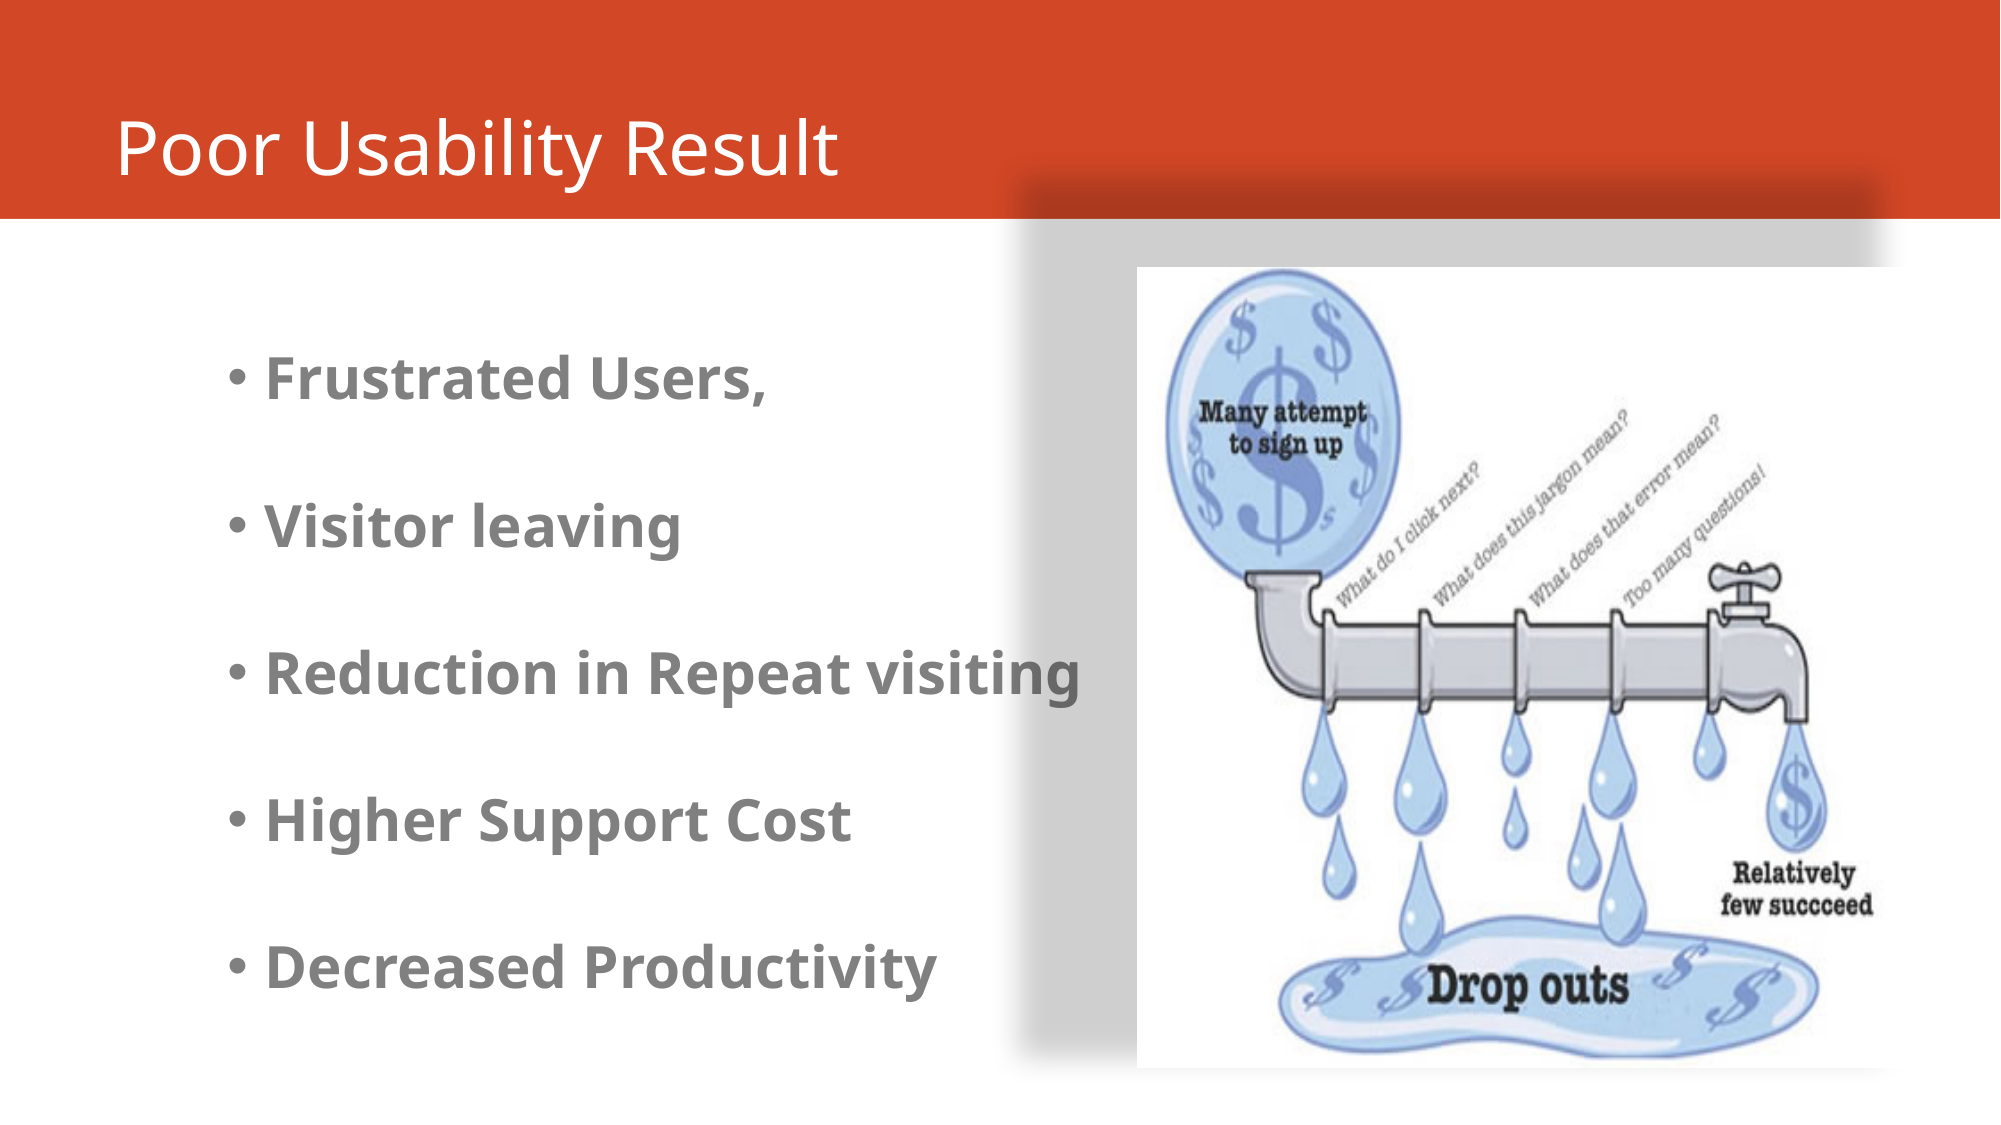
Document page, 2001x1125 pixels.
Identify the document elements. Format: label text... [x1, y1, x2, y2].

list Frustrated Users, Visitor leaving Reduction in Repeat visiting Higher Support Cost Decreased Productivity [137, 299, 1004, 1027]
title Poor Usability Result [99, 0, 1863, 199]
picture [1137, 267, 1920, 1068]
